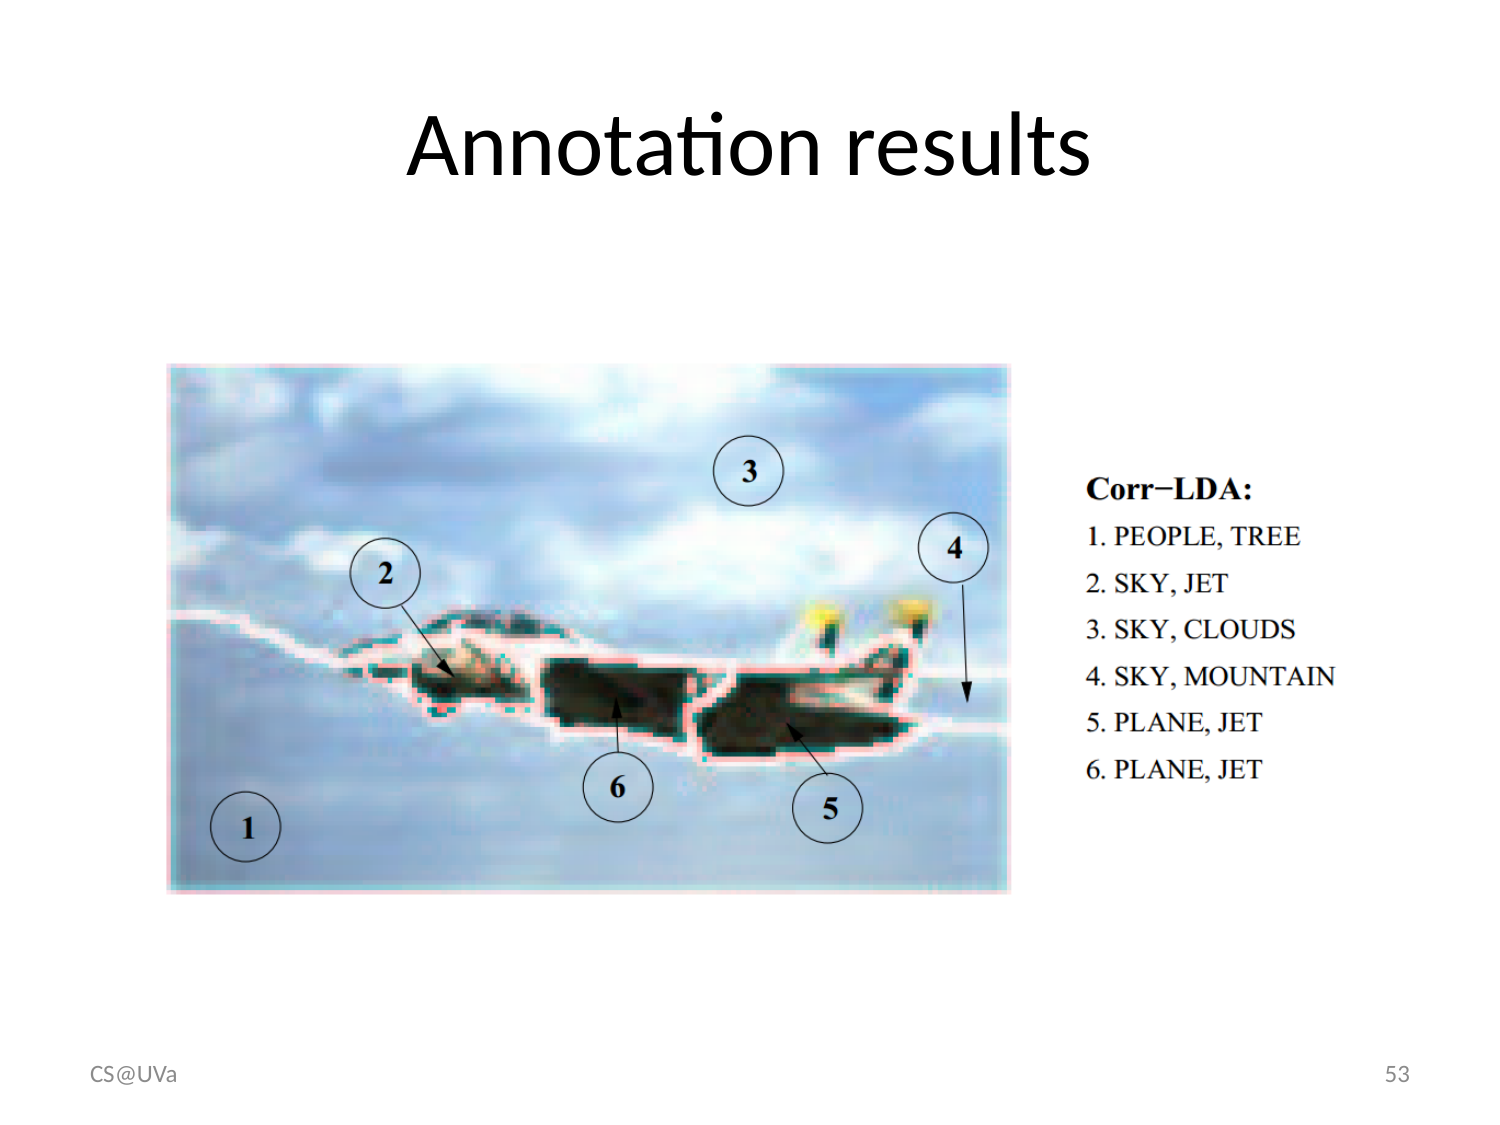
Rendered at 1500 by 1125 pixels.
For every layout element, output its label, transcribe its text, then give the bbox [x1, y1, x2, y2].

title Annotation results [75, 45, 1425, 233]
slide_number 53 [1074, 1042, 1425, 1103]
picture [161, 356, 1339, 901]
slide_number CS@UVa [75, 1042, 425, 1103]
